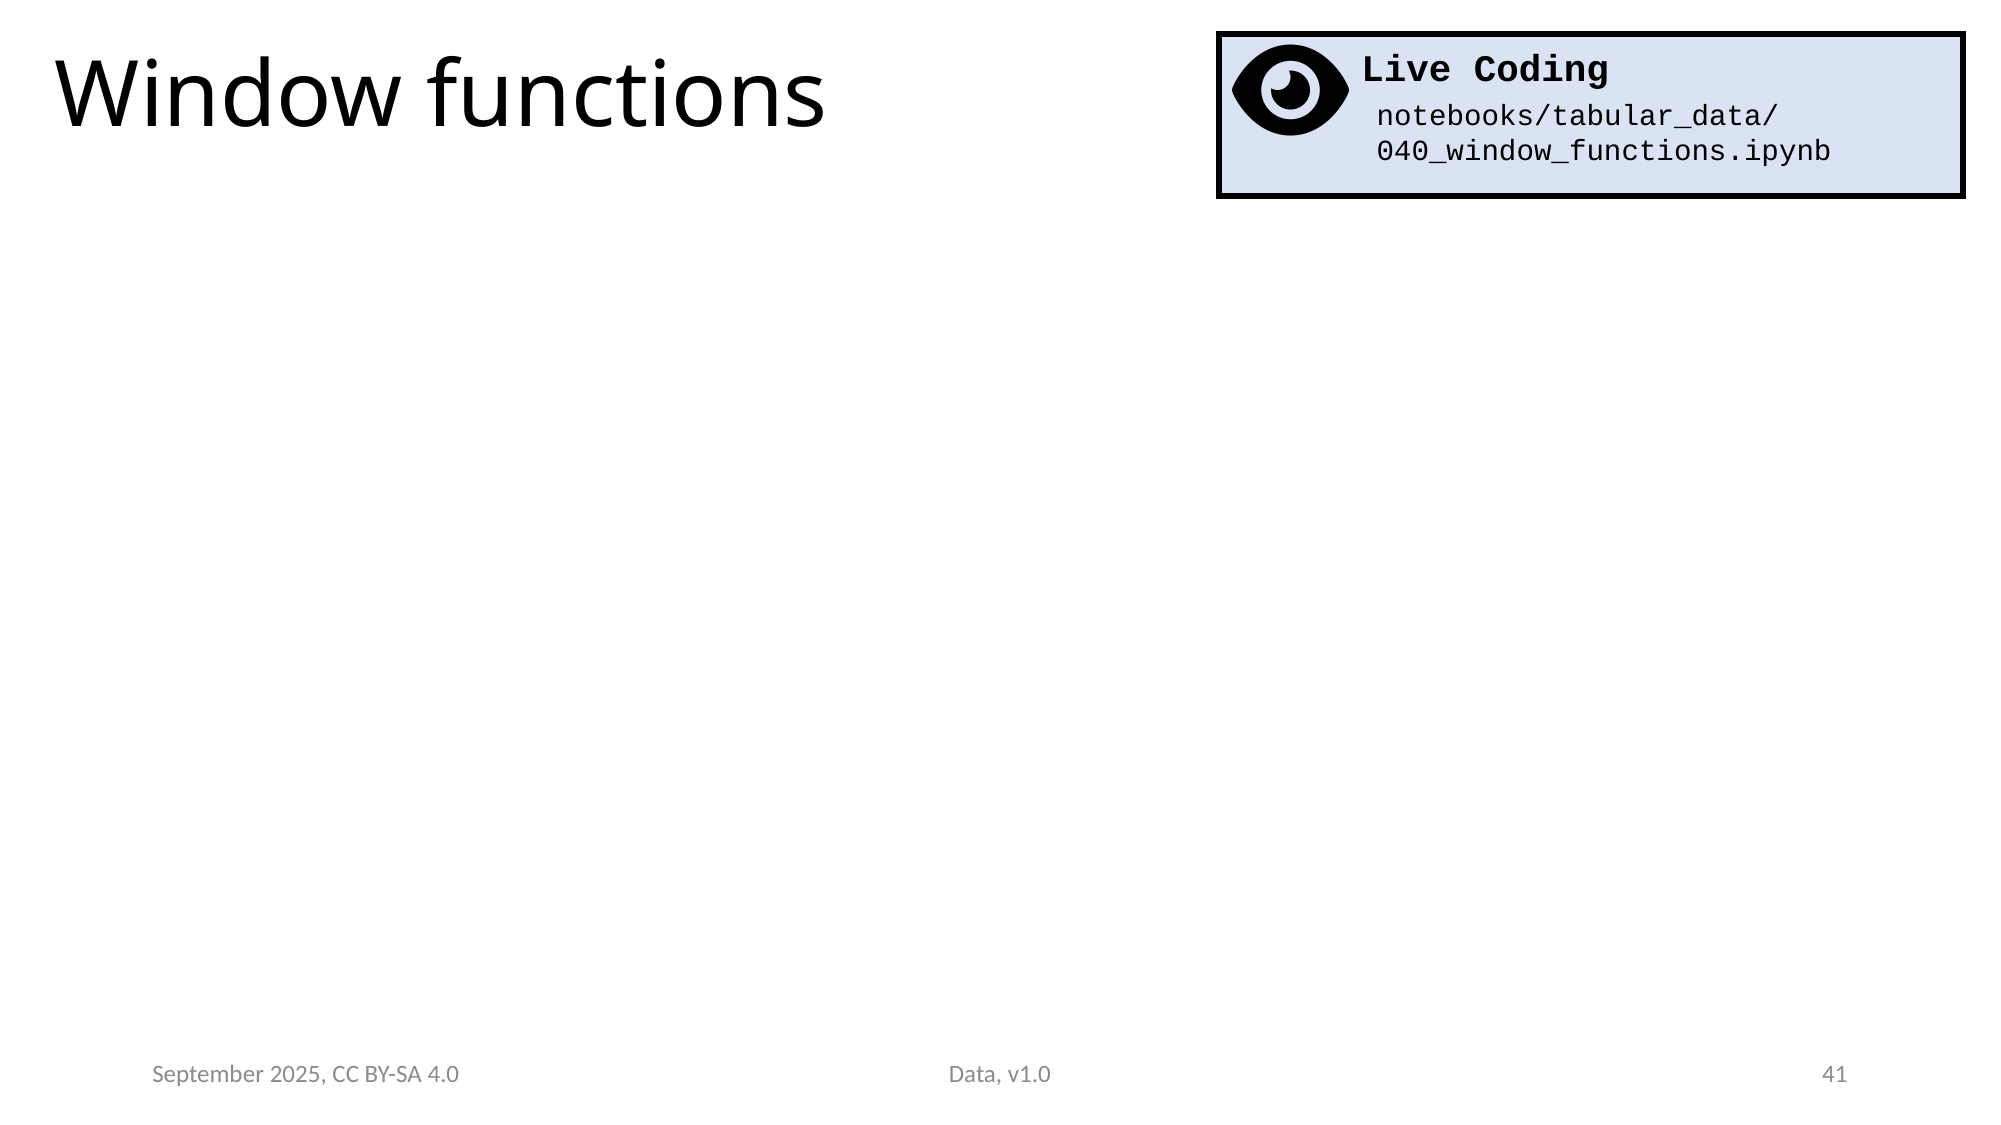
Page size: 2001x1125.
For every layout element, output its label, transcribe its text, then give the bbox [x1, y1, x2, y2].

title Window functions [55, 23, 1933, 172]
text_box Live Coding [1339, 36, 1631, 97]
footer Data, v1.0 [662, 1042, 1338, 1103]
text_box [1218, 33, 1964, 197]
slide_number 41 [1412, 1042, 1863, 1103]
picture [1232, 37, 1349, 142]
text_box notebooks/tabular_data/ 040_window_functions.ipynb [1361, 88, 1933, 174]
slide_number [137, 1042, 588, 1103]
